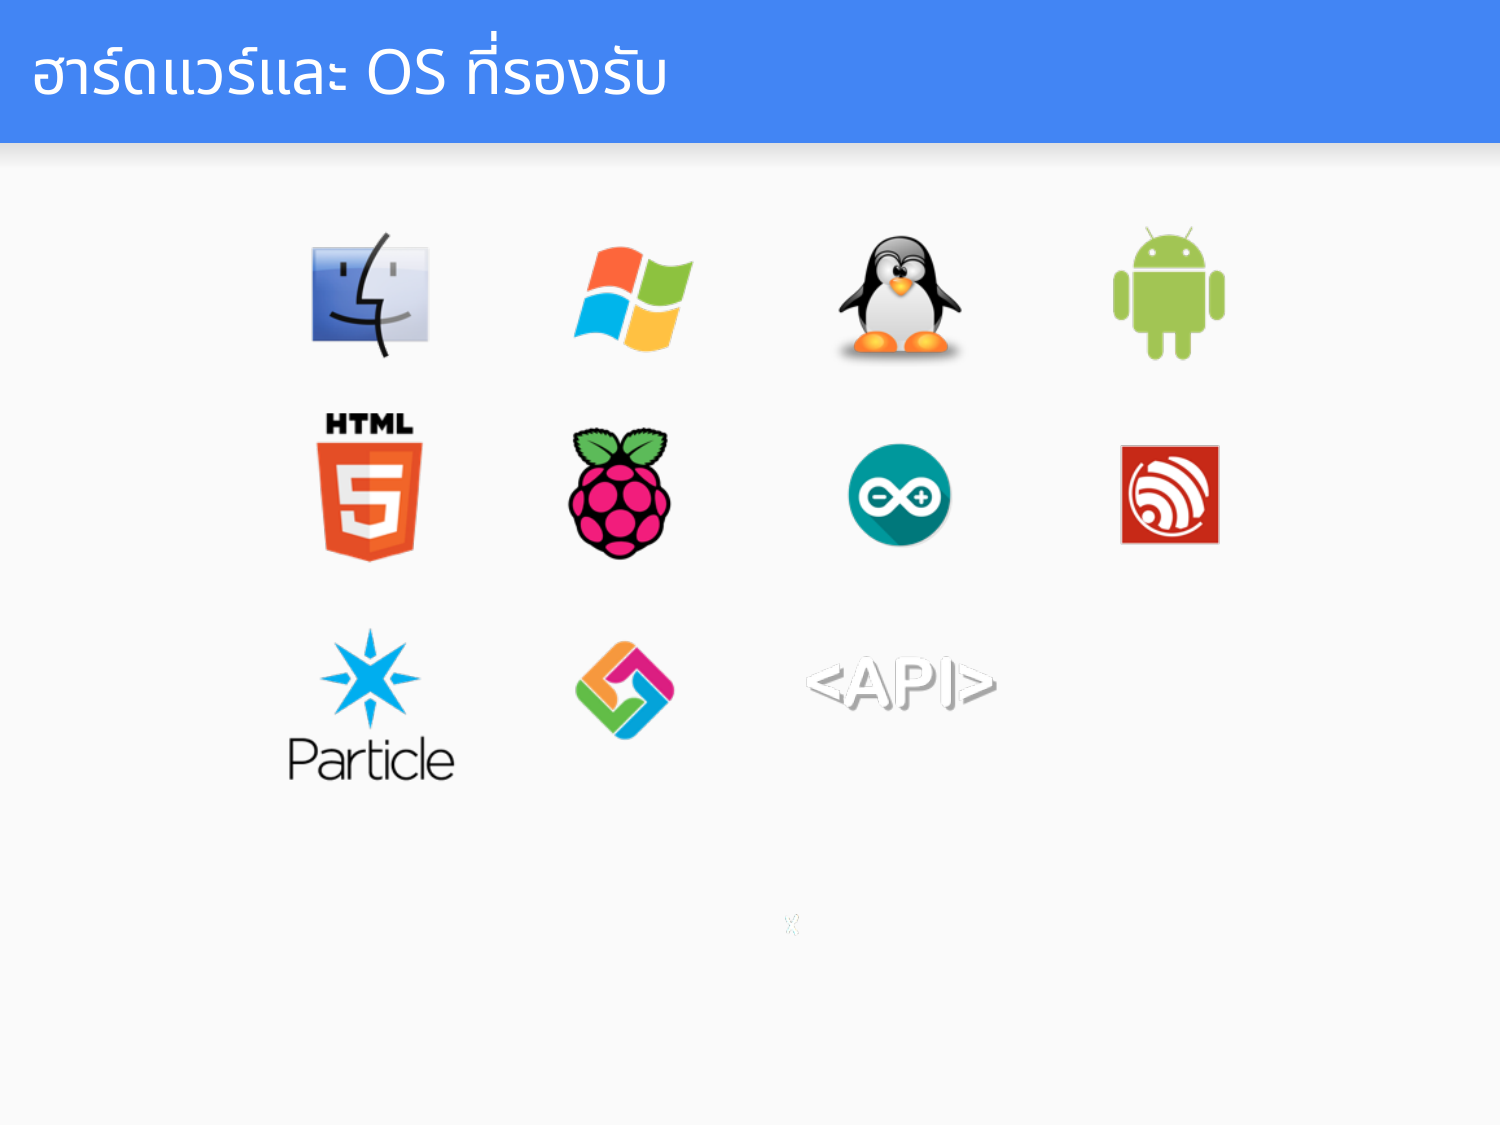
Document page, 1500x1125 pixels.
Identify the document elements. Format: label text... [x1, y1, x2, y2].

picture [274, 222, 1226, 947]
title ฮาร์ดแวร์และ OS ที่รองรับ [16, 3, 1464, 136]
